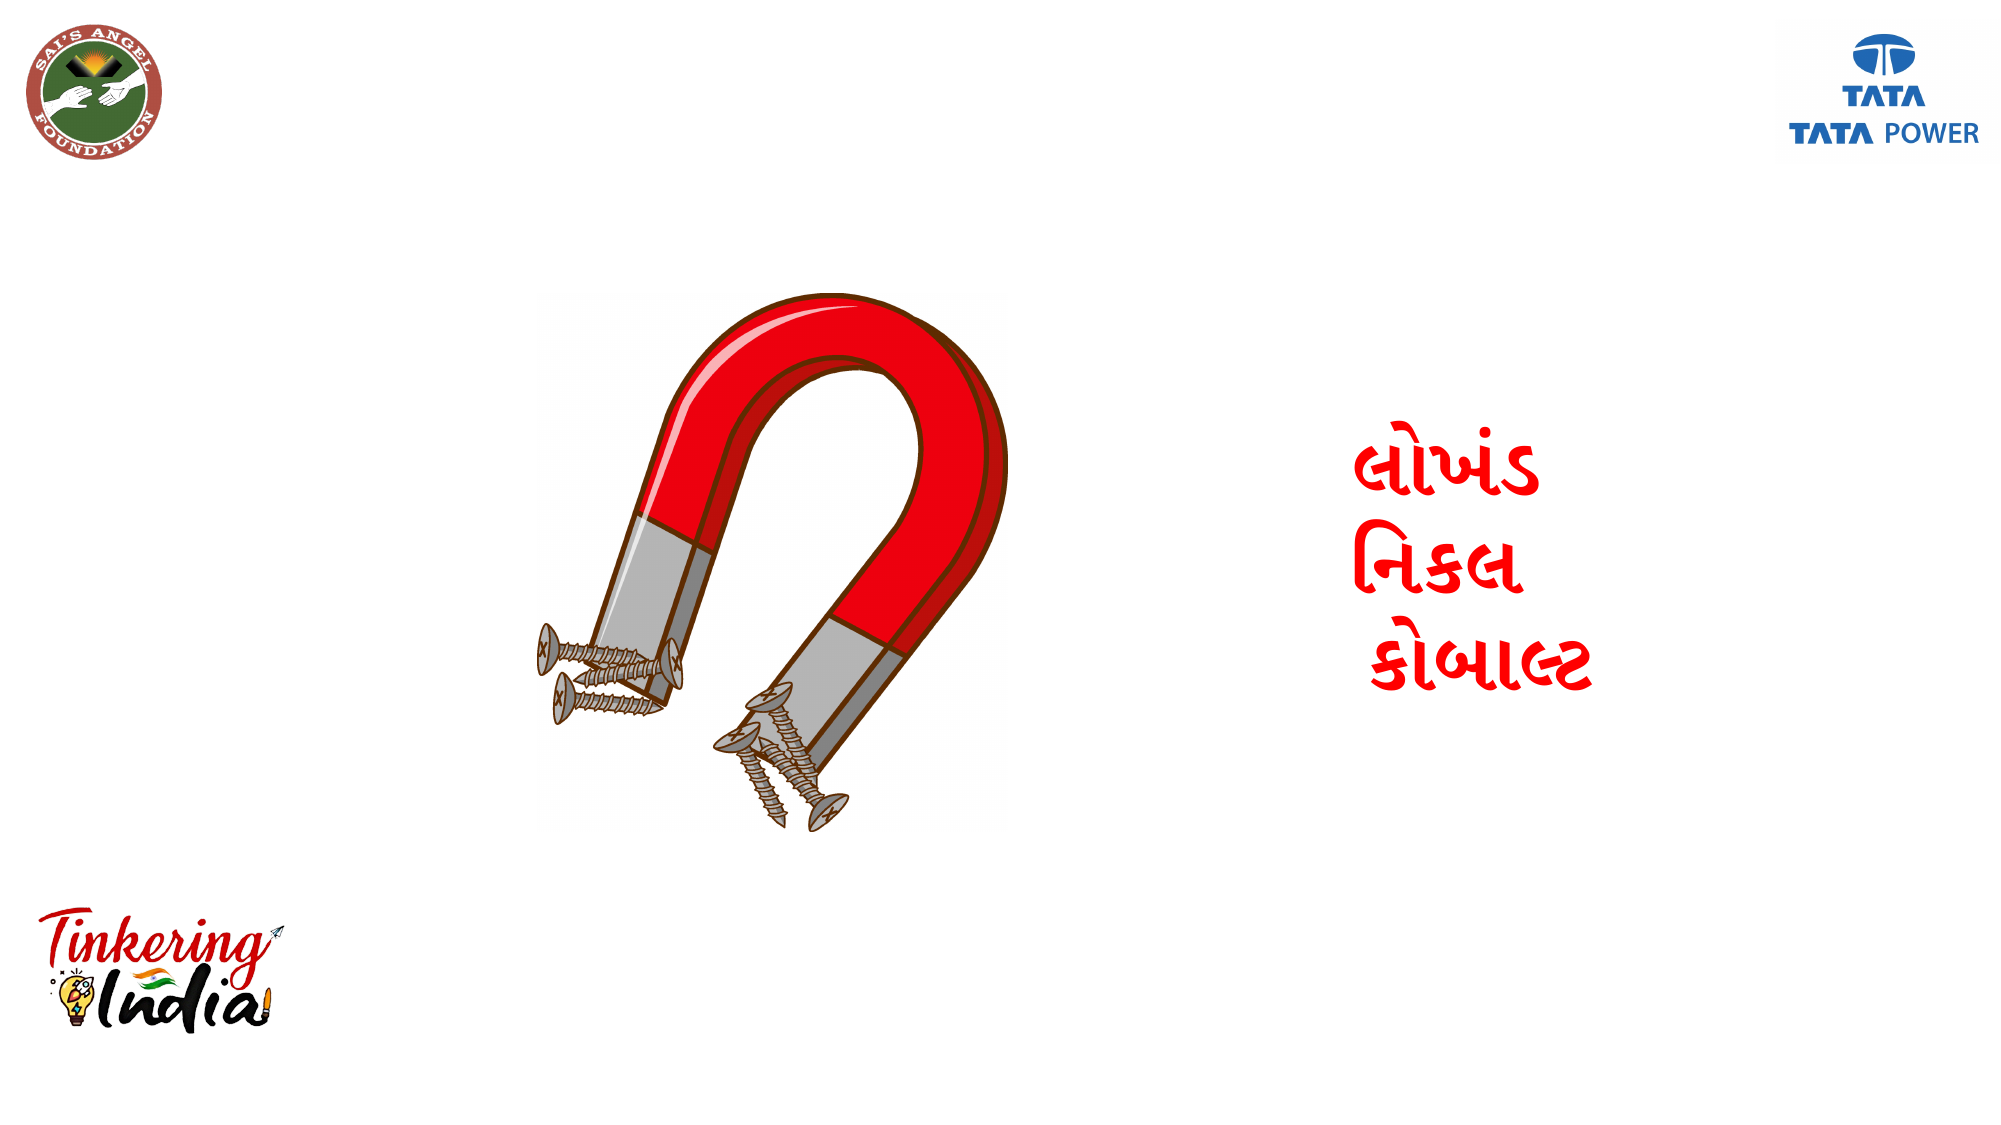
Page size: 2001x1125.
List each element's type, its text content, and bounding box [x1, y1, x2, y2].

picture [26, 24, 162, 160]
picture [1775, 19, 2000, 164]
picture [536, 292, 1008, 832]
text_box લોખંડ નિકલ કોબાલ્ટ [1086, 399, 1783, 723]
picture [26, 887, 301, 1043]
